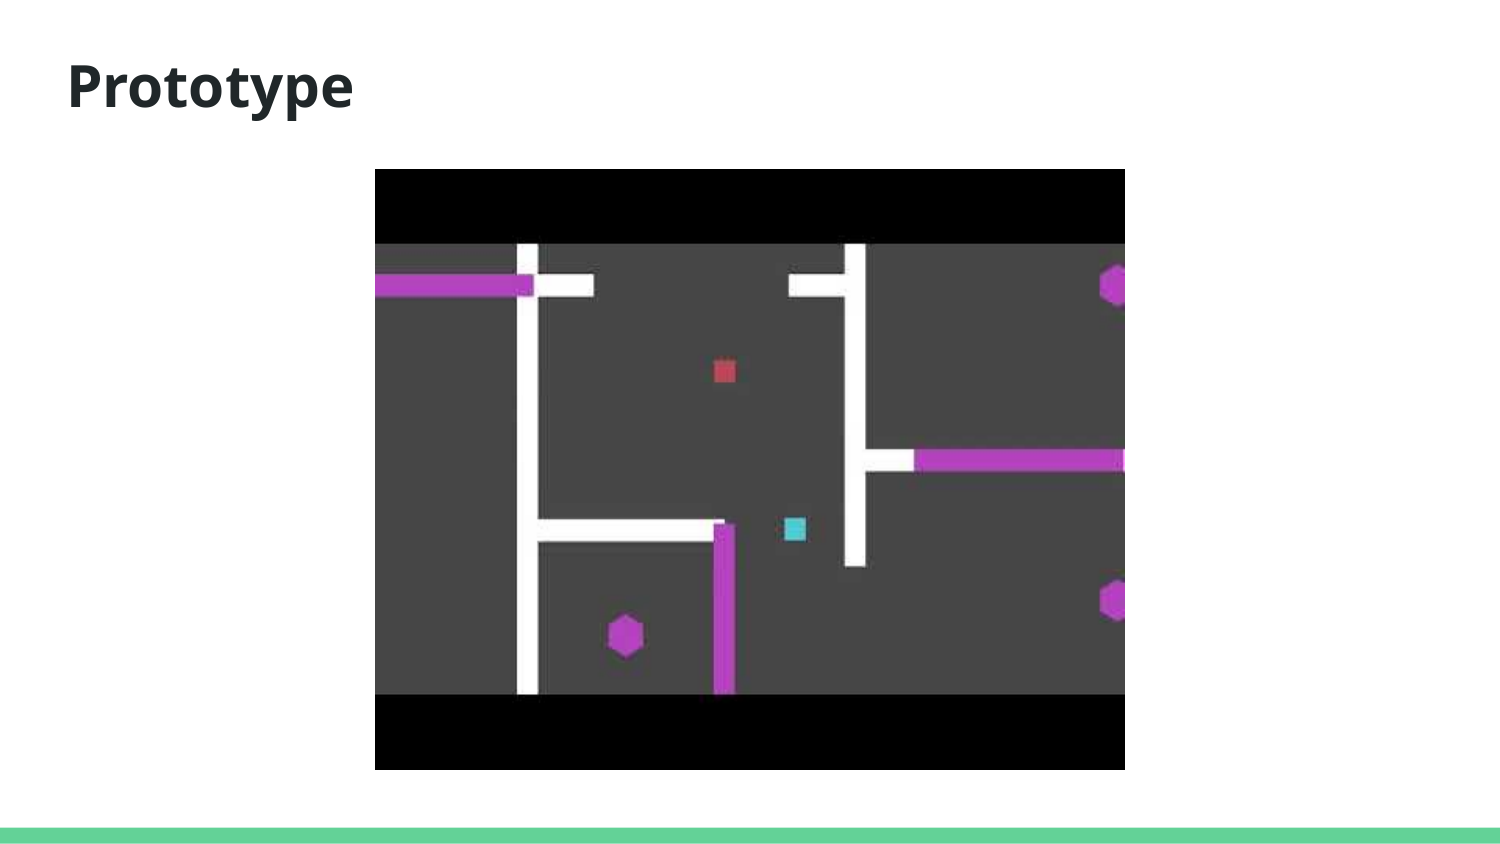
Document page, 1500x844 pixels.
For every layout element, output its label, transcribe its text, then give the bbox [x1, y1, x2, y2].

title Prototype [51, 34, 1449, 170]
picture [374, 168, 1126, 770]
